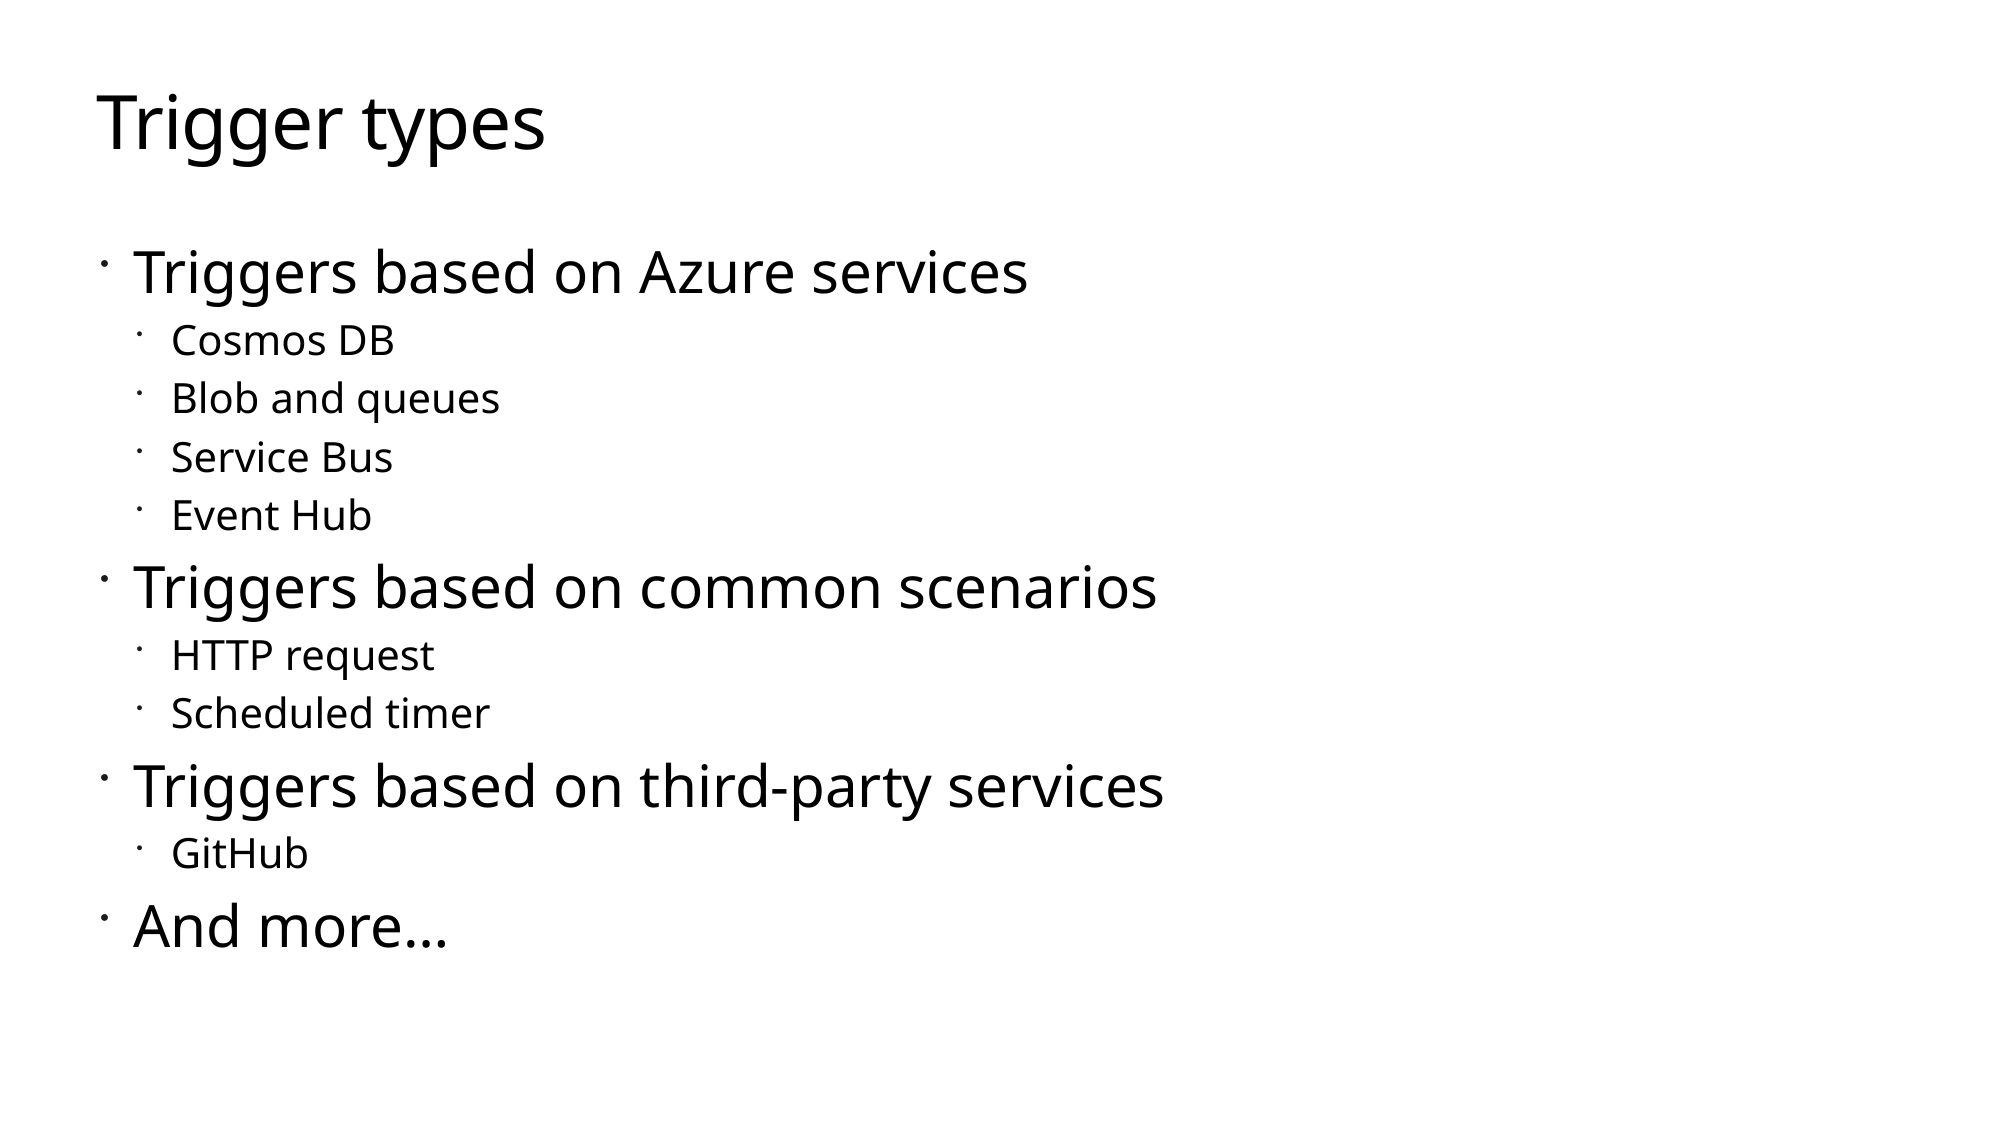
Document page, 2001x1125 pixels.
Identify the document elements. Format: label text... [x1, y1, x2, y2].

title Trigger types [96, 75, 1904, 166]
list Triggers based on Azure services Cosmos DB Blob and queues Service Bus Event Hub Triggers based on common scenarios HTTP request Scheduled timer Triggers based on third-party services GitHub And more… [95, 235, 1904, 985]
